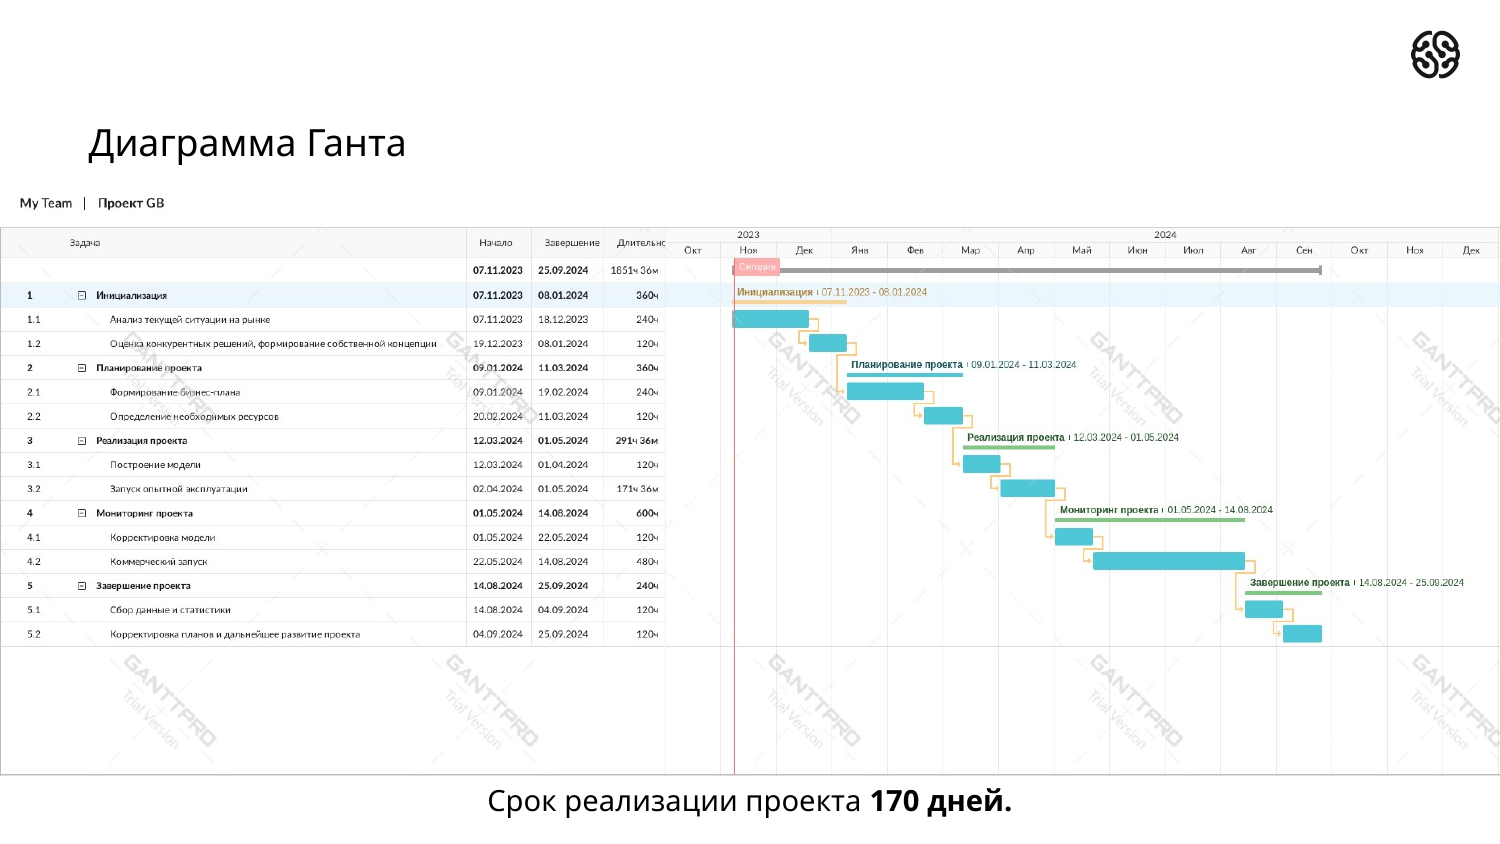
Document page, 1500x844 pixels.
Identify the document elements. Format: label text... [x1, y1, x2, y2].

picture [0, 178, 1500, 776]
title Диаграмма Ганта [88, 118, 1412, 177]
subtitle Срок реализации проекта 170 дней. [48, 784, 1452, 829]
picture [1411, 30, 1460, 79]
